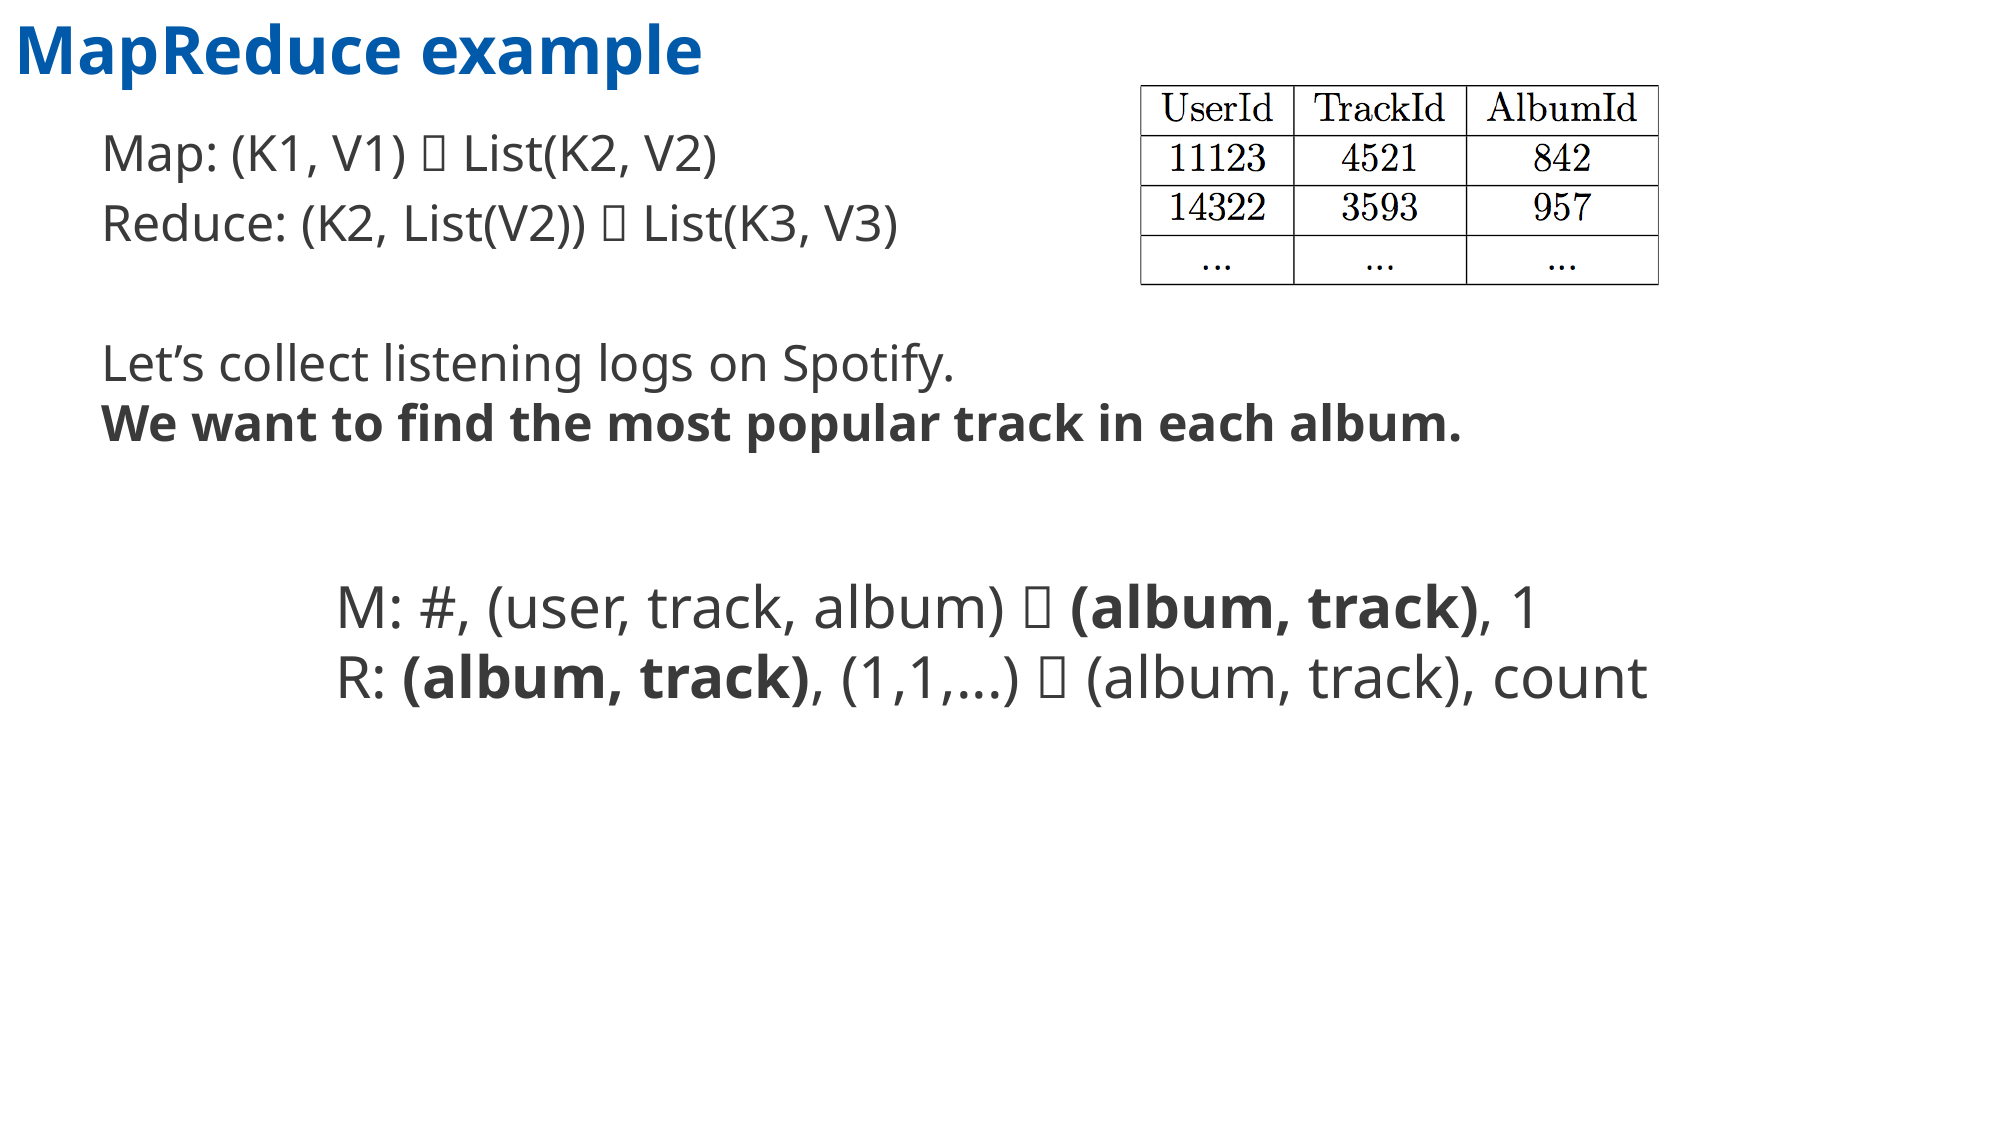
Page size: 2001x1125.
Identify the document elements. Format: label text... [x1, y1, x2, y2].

picture [1129, 77, 1659, 296]
list Map: (K1, V1)  List(K2, V2) Reduce: (K2, List(V2))  List(K3, V3) Let’s collect listening logs on Spotify. We want to find the most popular track in each album. [86, 113, 1977, 1059]
text_box M: #, (user, track, album)  (album, track), 1 R: (album, track), (1,1,...)  (album, track), count [320, 562, 1680, 718]
title MapReduce example [0, 0, 2000, 102]
